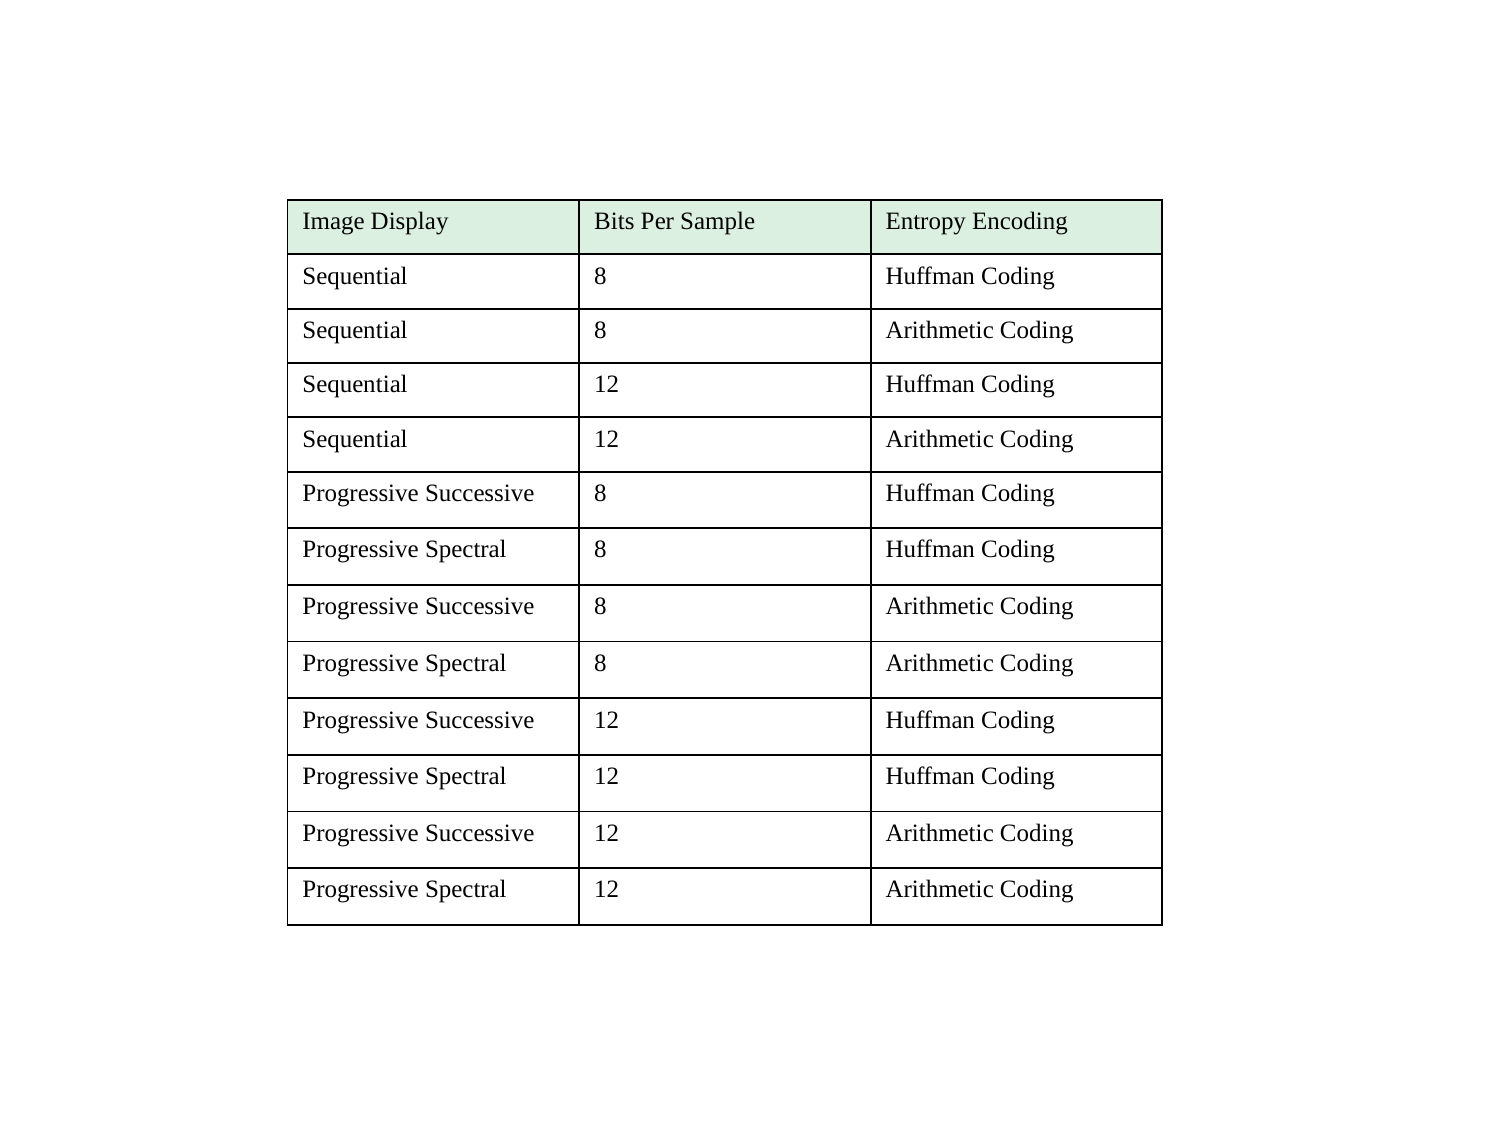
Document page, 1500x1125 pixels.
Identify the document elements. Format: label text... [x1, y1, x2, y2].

table_cell 8 [580, 310, 870, 362]
table_cell Huffman Coding [872, 364, 1161, 416]
table_cell Progressive Spectral [288, 529, 578, 584]
table_header Bits Per Sample [580, 201, 870, 253]
table_cell Arithmetic Coding [872, 586, 1161, 641]
table_cell Progressive Successive [288, 473, 578, 527]
table_cell Sequential [288, 310, 578, 362]
table_cell Huffman Coding [872, 699, 1161, 754]
table_cell Huffman Coding [872, 529, 1161, 584]
table_cell Arithmetic Coding [872, 642, 1161, 697]
table_header Image Display [288, 201, 578, 253]
table_cell 8 [580, 529, 870, 584]
table_cell Progressive Spectral [288, 756, 578, 811]
table_header Entropy Encoding [872, 201, 1161, 253]
table_cell Huffman Coding [872, 756, 1161, 811]
table_cell Progressive Spectral [288, 642, 578, 697]
table_cell Arithmetic Coding [872, 812, 1161, 867]
table_cell 12 [580, 869, 870, 924]
table_cell 12 [580, 812, 870, 867]
table_cell Arithmetic Coding [872, 310, 1161, 362]
table_cell Progressive Successive [288, 812, 578, 867]
table_cell 8 [580, 586, 870, 641]
table_cell Progressive Spectral [288, 869, 578, 924]
table_cell Arithmetic Coding [872, 418, 1161, 471]
table_cell Huffman Coding [872, 255, 1161, 308]
table_cell Progressive Successive [288, 586, 578, 641]
table_cell 12 [580, 756, 870, 811]
table_cell Huffman Coding [872, 473, 1161, 527]
table_cell 12 [580, 418, 870, 471]
table_cell 12 [580, 699, 870, 754]
table_cell 12 [580, 364, 870, 416]
table_cell Sequential [288, 418, 578, 471]
table_cell 8 [580, 255, 870, 308]
table_cell 8 [580, 473, 870, 527]
table_cell Sequential [288, 364, 578, 416]
table_cell 8 [580, 642, 870, 697]
table_cell Sequential [288, 255, 578, 308]
table_cell Arithmetic Coding [872, 869, 1161, 924]
table_cell Progressive Successive [288, 699, 578, 754]
